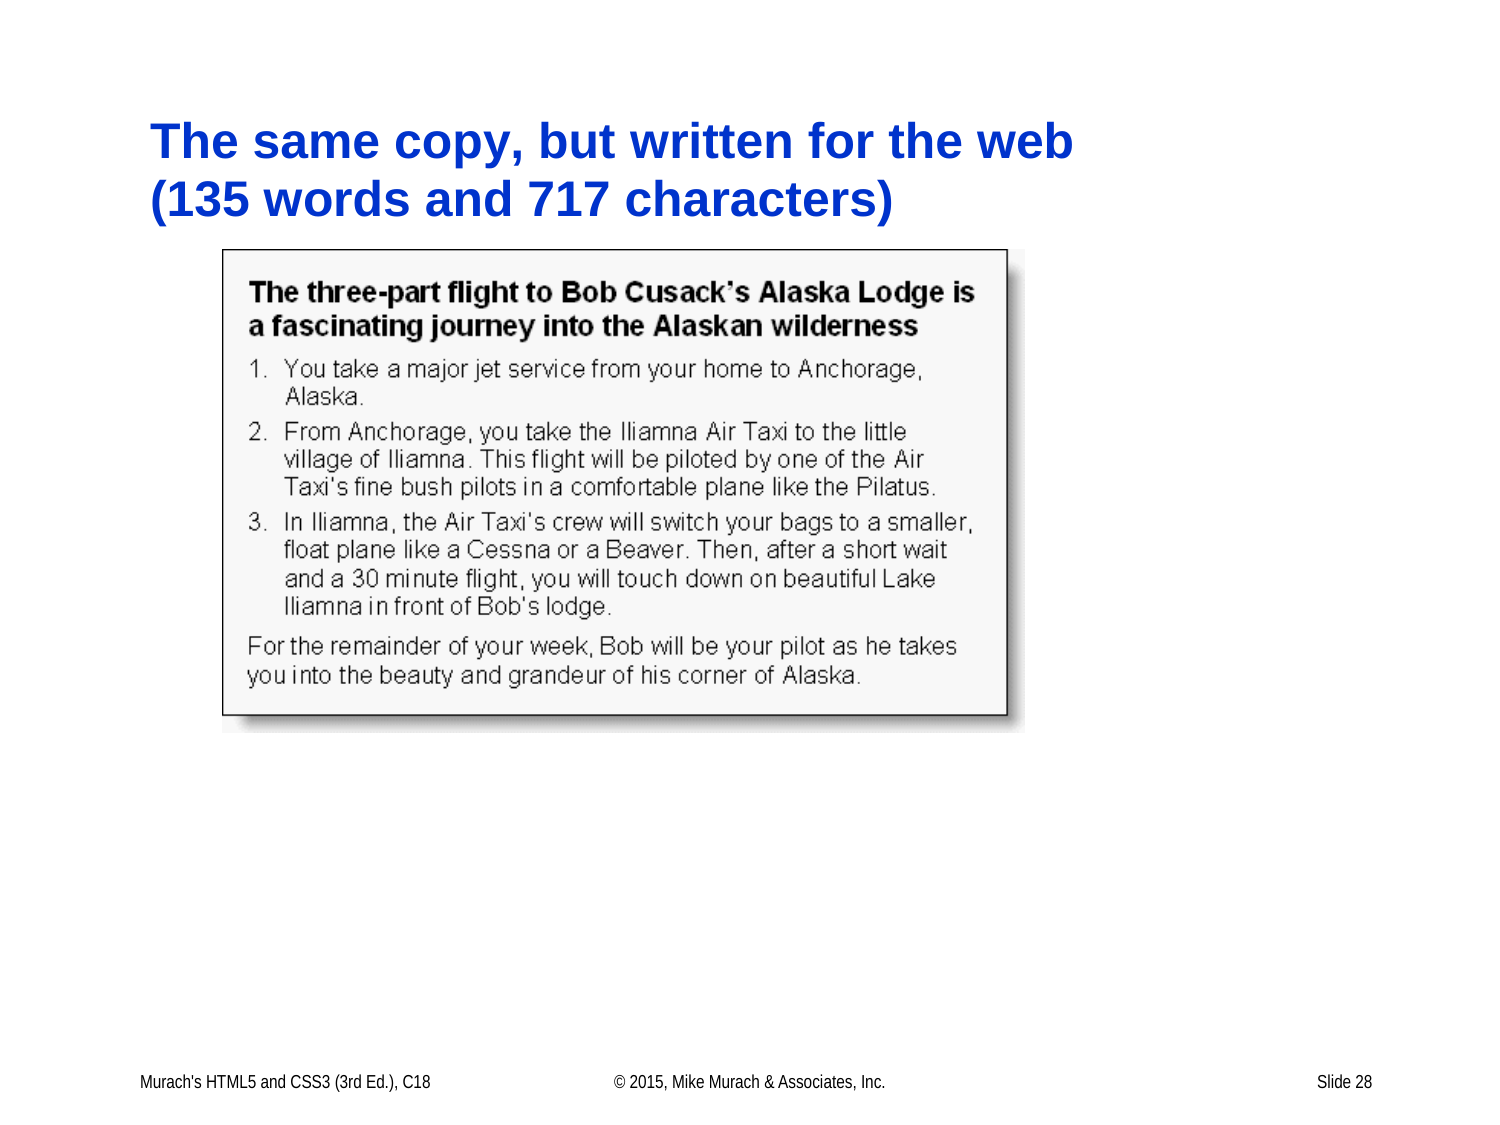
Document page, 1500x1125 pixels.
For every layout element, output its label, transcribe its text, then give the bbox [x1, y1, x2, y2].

slide_number Slide 28 [1074, 1025, 1388, 1100]
footer © 2015, Mike Murach & Associates, Inc. [474, 1025, 1025, 1100]
slide_number Murach's HTML5 and CSS3 (3rd Ed.), C18 [125, 1025, 450, 1100]
picture [222, 249, 1026, 733]
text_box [149, 112, 1348, 241]
